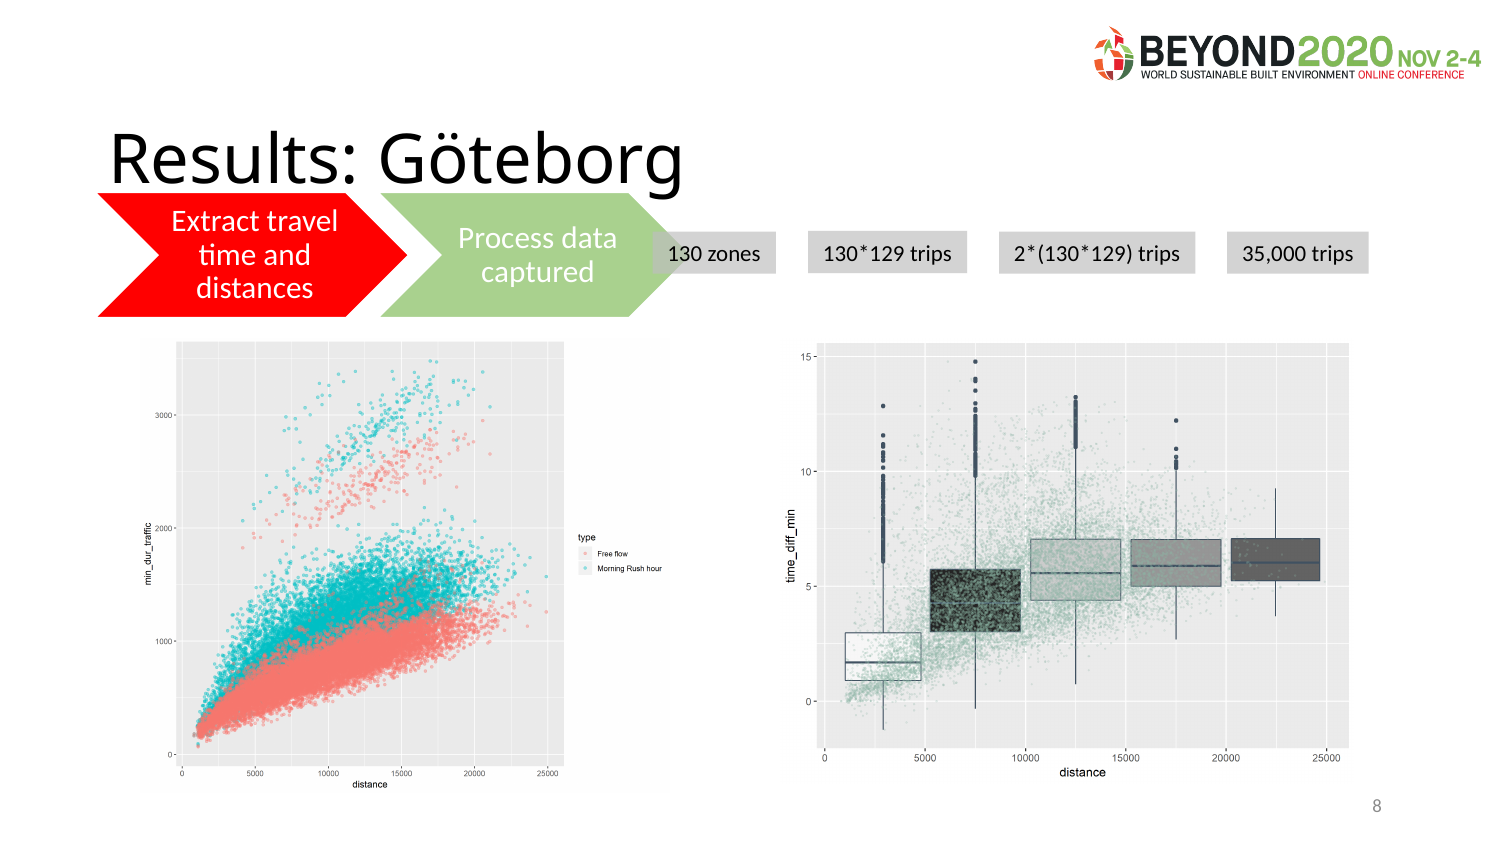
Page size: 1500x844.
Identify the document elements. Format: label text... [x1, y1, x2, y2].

text_box 130*129 trips [808, 230, 968, 274]
picture [139, 349, 671, 794]
text_box 35,000 trips [1227, 231, 1369, 274]
title Results: Göteborg [93, 80, 1248, 244]
picture [1082, 22, 1492, 87]
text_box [94, 161, 693, 349]
text_box 130 zones [693, 231, 776, 274]
slide_number 8 [1059, 782, 1397, 827]
picture [779, 337, 1355, 785]
text_box 2*(130*129) trips [999, 231, 1196, 274]
